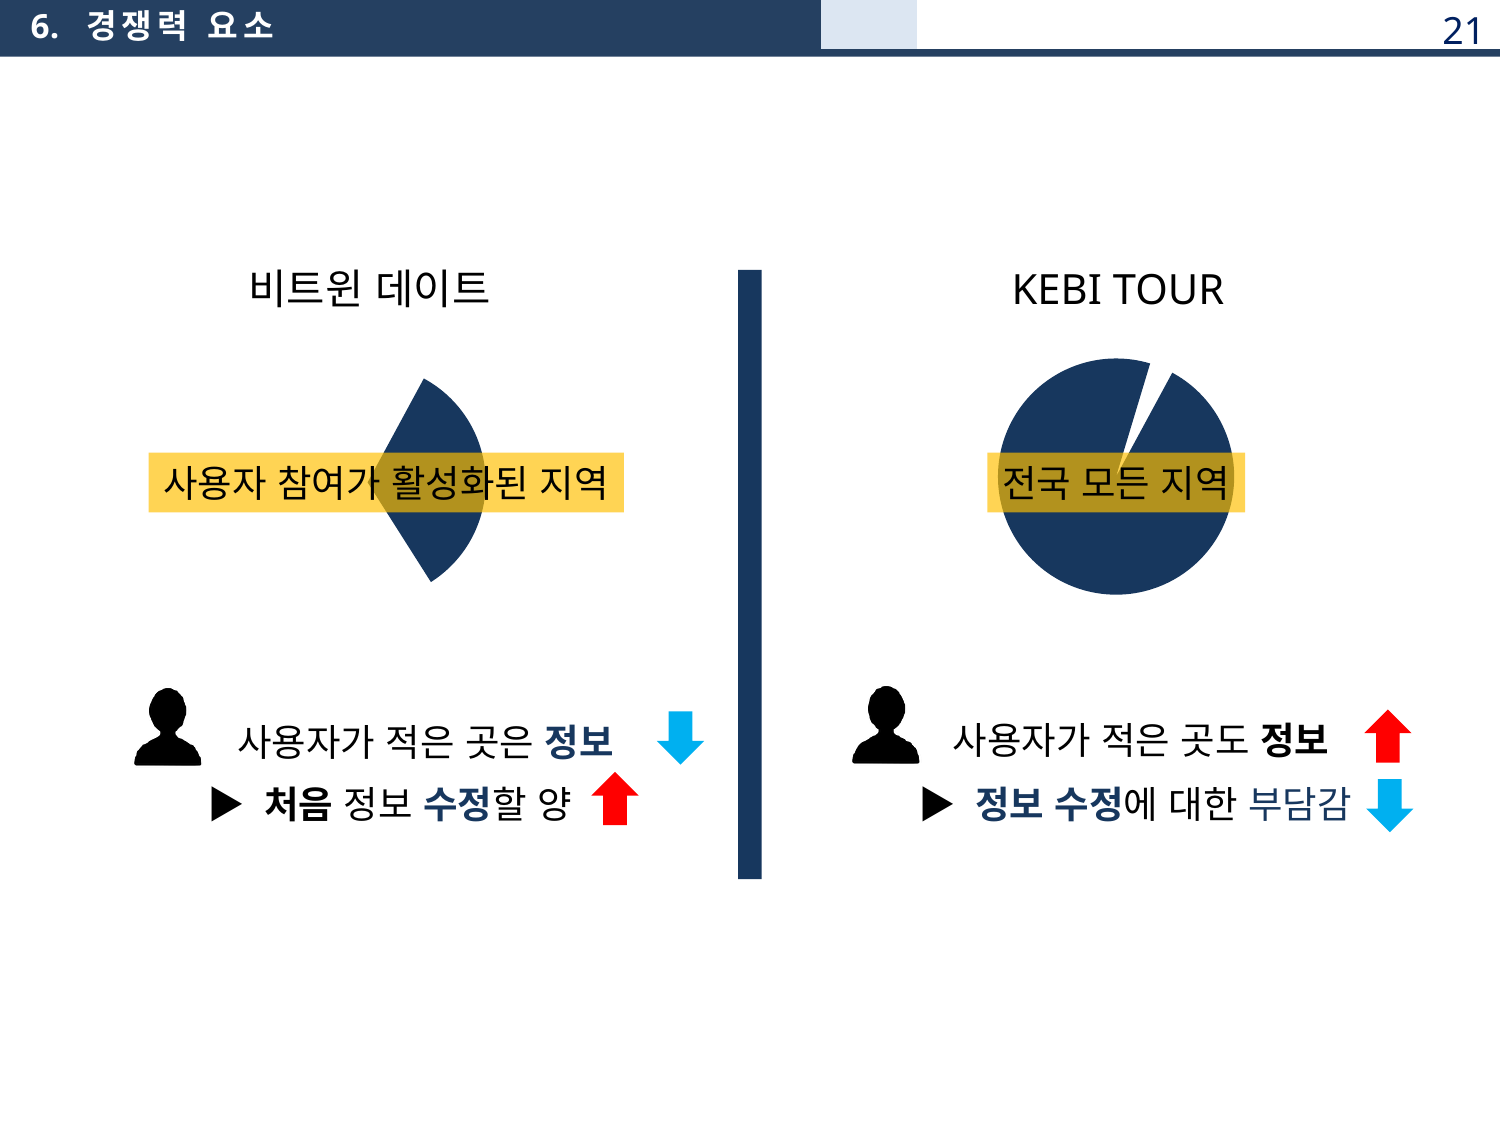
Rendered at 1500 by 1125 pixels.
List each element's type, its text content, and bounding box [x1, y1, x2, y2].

text_box [381, 376, 484, 452]
text_box 사용자가 적은 곳은 정보 [221, 711, 712, 772]
text_box 사용자 참여가 활성화된 지역 [148, 452, 624, 513]
text_box [1001, 513, 1231, 597]
picture [123, 673, 215, 782]
text_box [654, 709, 707, 767]
text_box [736, 268, 764, 881]
text_box [1362, 707, 1414, 765]
text_box 21 [1249, 0, 1500, 60]
text_box 6. 경쟁력 요소 [0, 0, 823, 53]
text_box ▶ 정보 수정에 대한 부담감 [903, 773, 1367, 834]
text_box ▶ 처음 정보 수정할 양 [192, 773, 587, 834]
text_box [384, 513, 484, 585]
text_box [1367, 776, 1416, 835]
text_box 전국 모든 지역 [987, 452, 1246, 513]
text_box KEBI TOUR [996, 255, 1240, 321]
text_box [998, 356, 1234, 452]
text_box [589, 769, 641, 828]
text_box 비트윈 데이트 [233, 255, 506, 321]
picture [842, 671, 934, 780]
text_box 사용자가 적은 곳도 정보 [939, 709, 1500, 770]
